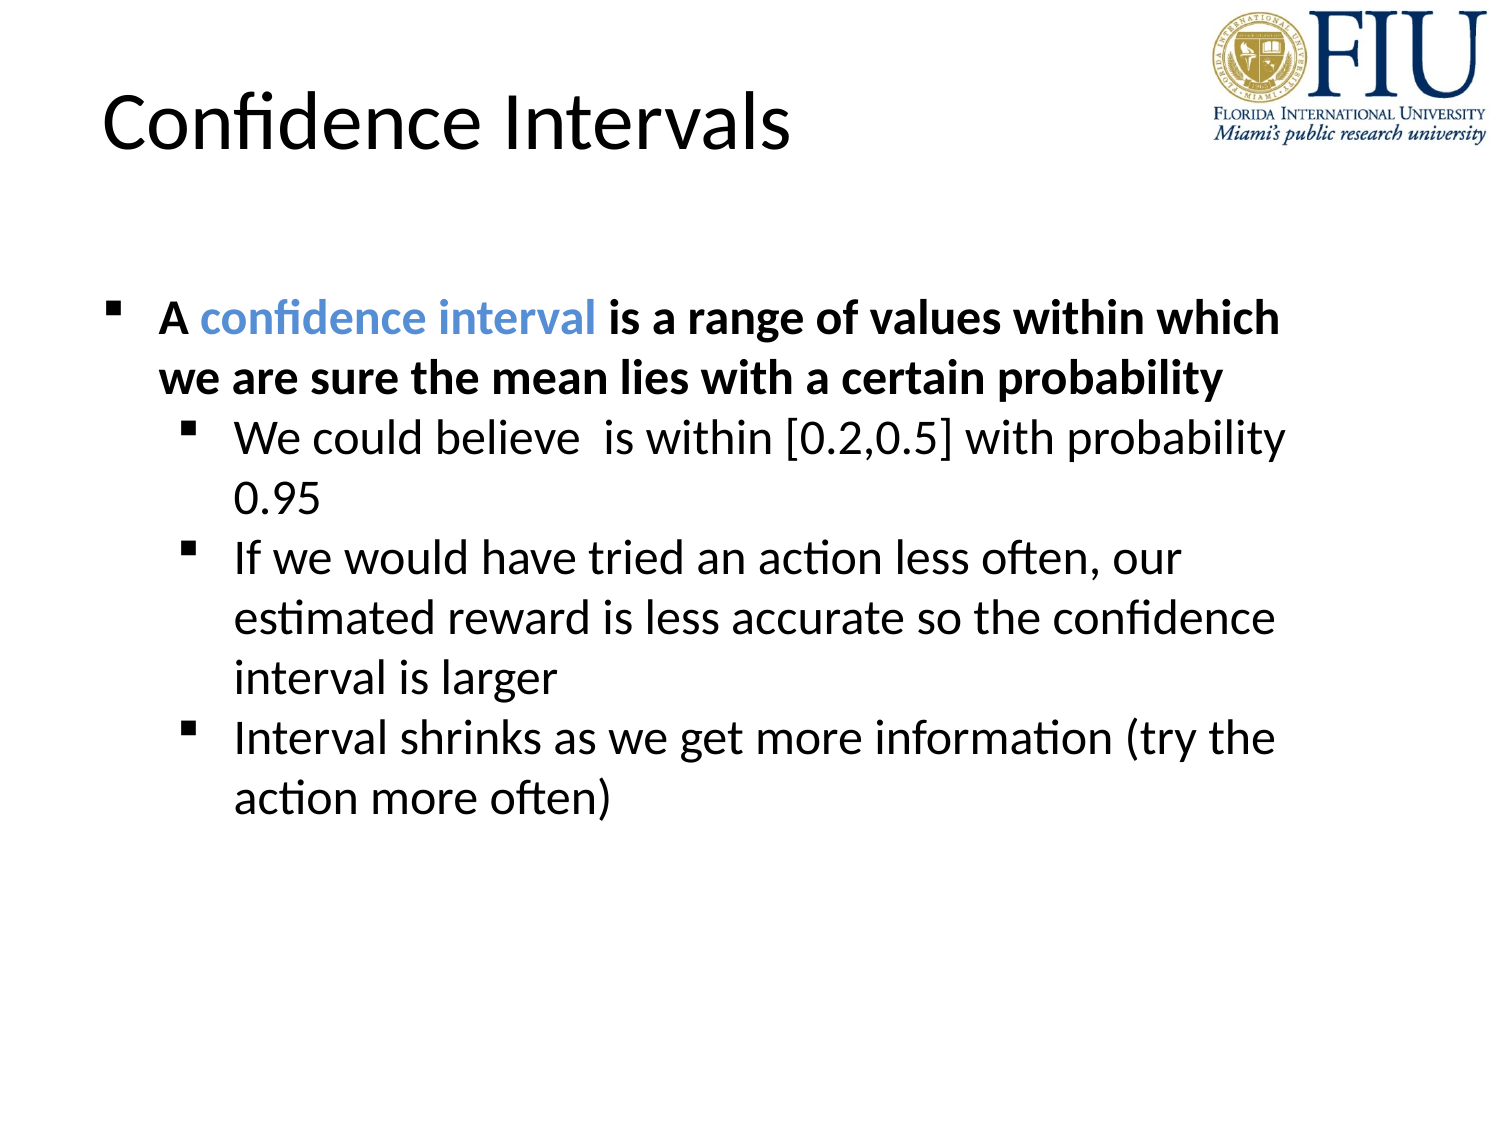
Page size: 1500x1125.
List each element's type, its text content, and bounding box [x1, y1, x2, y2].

text_box Confidence Intervals [87, 58, 1280, 174]
picture [1200, 0, 1500, 150]
